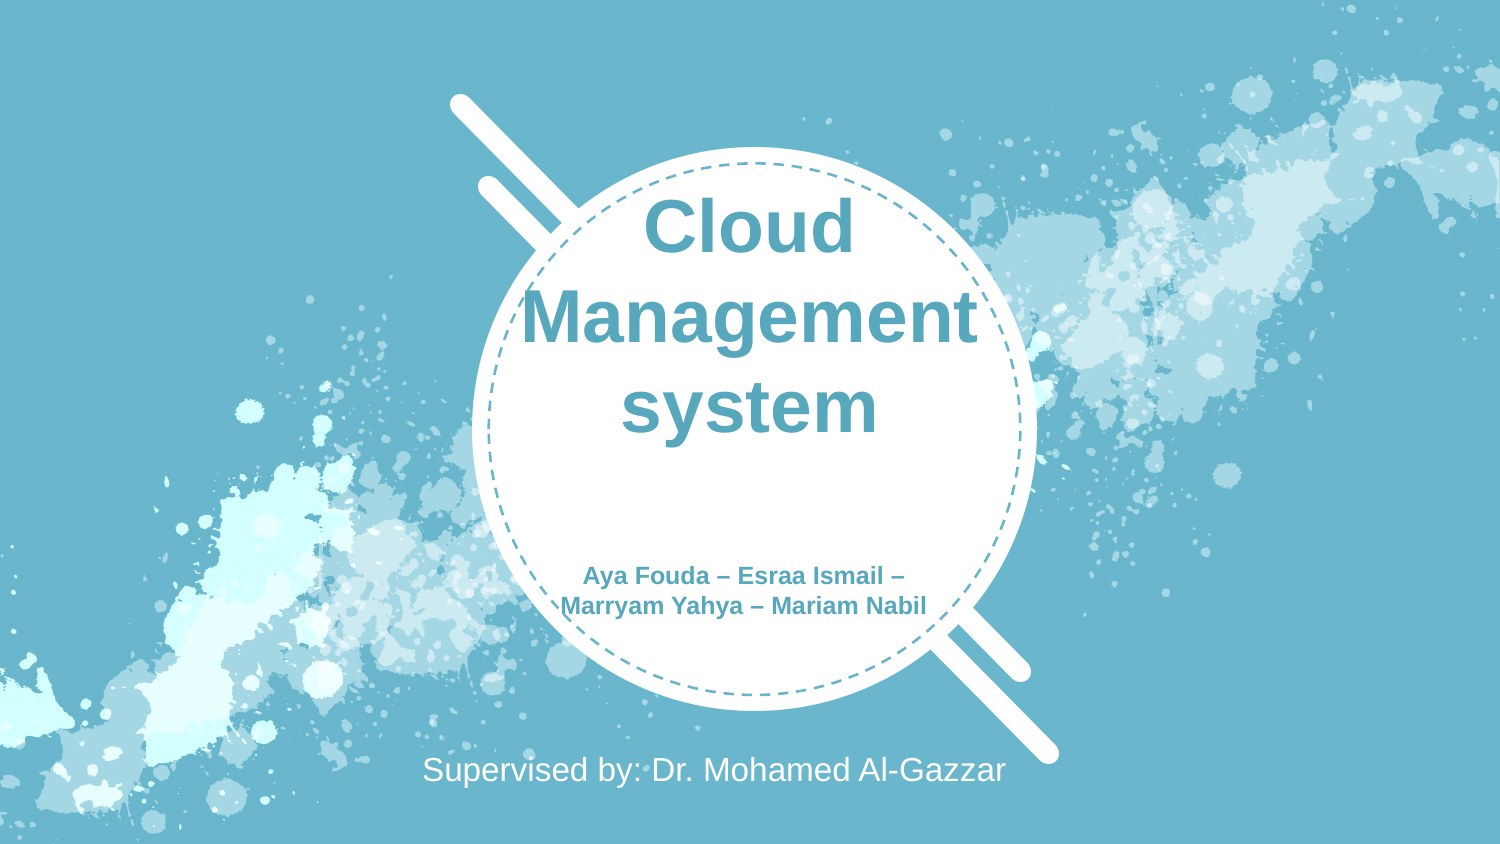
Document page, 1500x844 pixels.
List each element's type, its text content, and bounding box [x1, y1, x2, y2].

picture [0, 0, 1500, 844]
list Cloud Management system [472, 138, 1028, 488]
list Aya Fouda – Esraa Ismail – Marryam Yahya – Mariam Nabil [513, 550, 975, 630]
text_box Supervised by: Dr. Mohamed Al-Gazzar [407, 740, 1105, 796]
